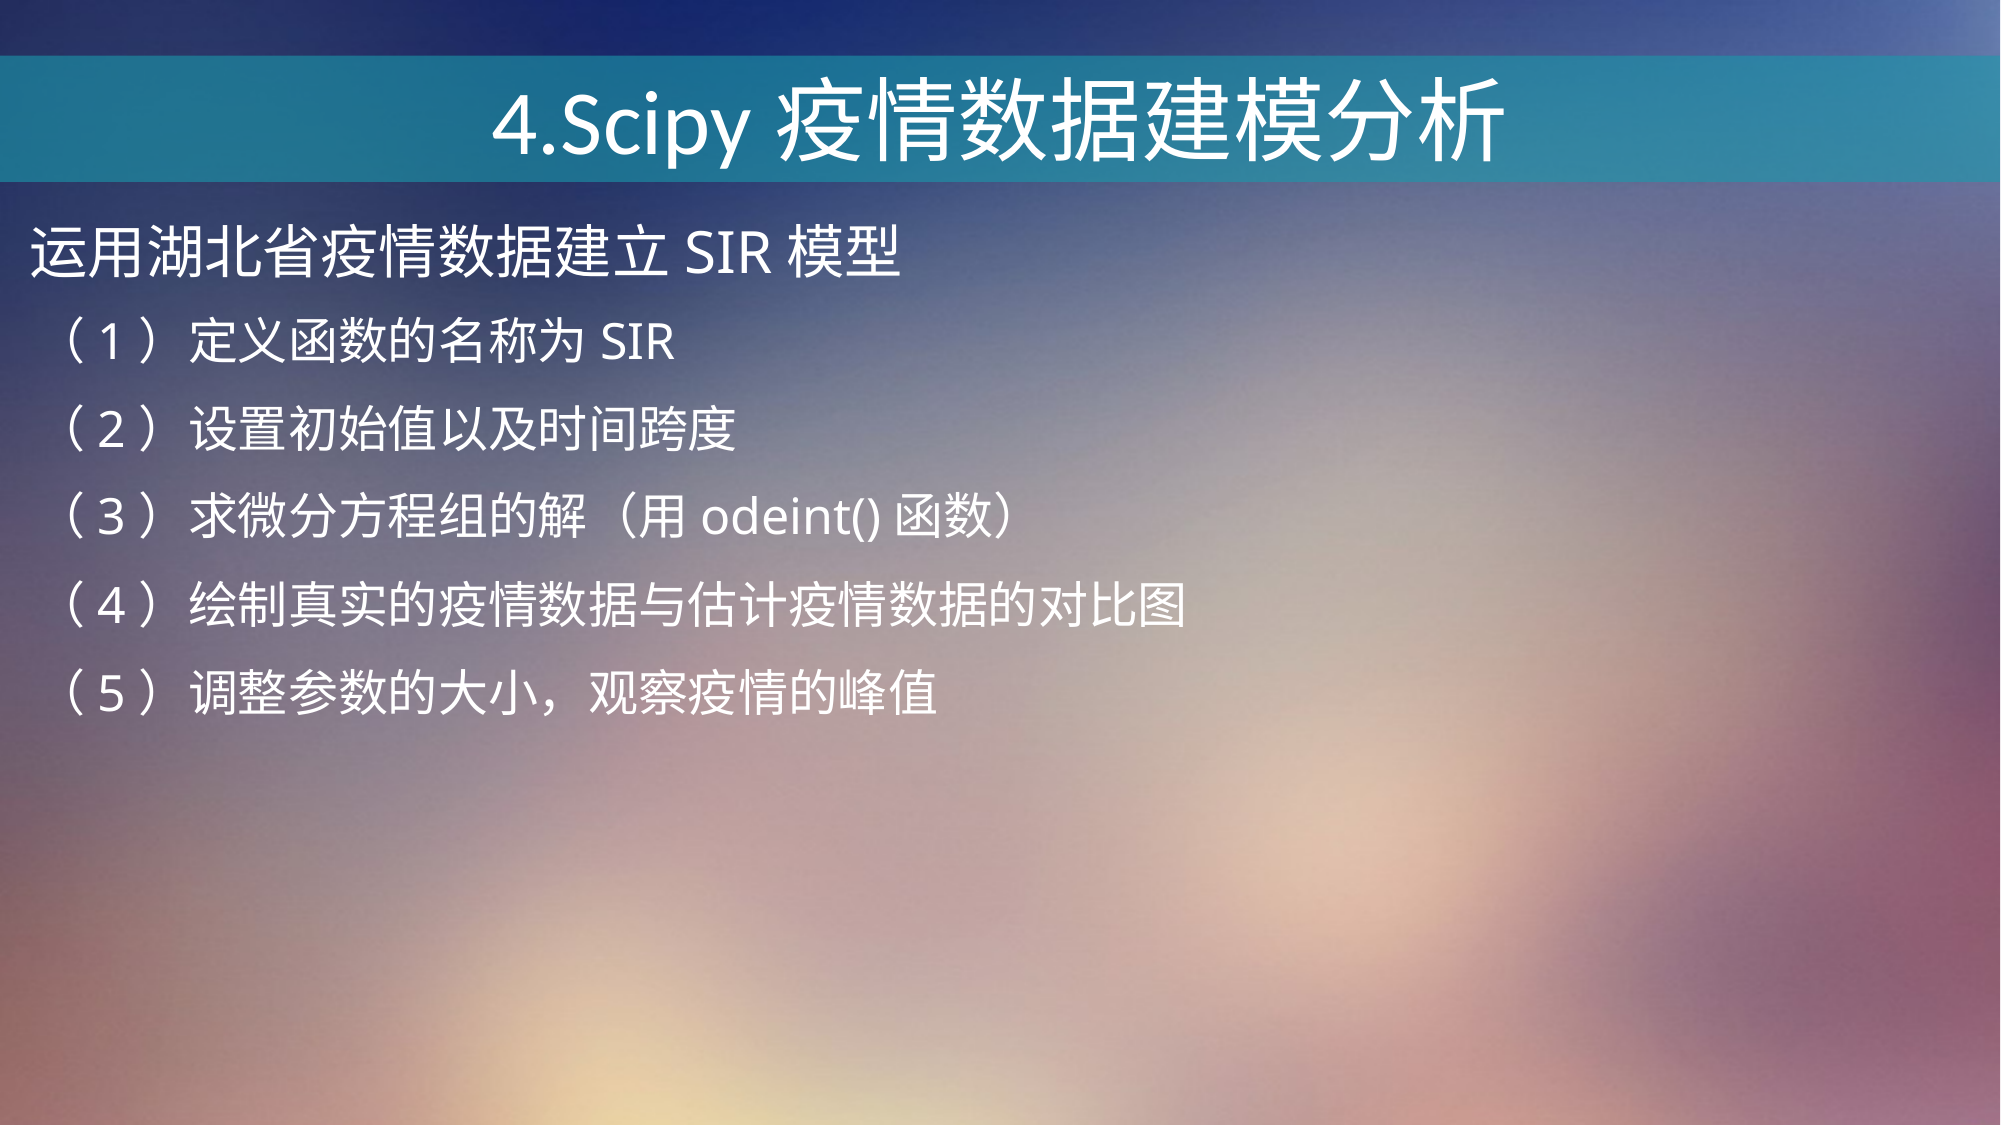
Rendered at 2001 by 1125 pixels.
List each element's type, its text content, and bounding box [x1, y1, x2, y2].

text_box （1）定义函数的名称为SIR （2）设置初始值以及时间跨度 （3）求微分方程组的解（用odeint()函数） （4）绘制真实的疫情数据与估计疫情数据的对比图 （5）调整参数的大小，观察疫情的峰值 [20, 283, 1979, 1030]
picture [0, 0, 2001, 1125]
text_box [0, 55, 2000, 183]
text_box 运用湖北省疫情数据建立SIR模型 [14, 186, 1051, 284]
text_box 4.Scipy疫情数据建模分析 [278, 55, 1722, 181]
